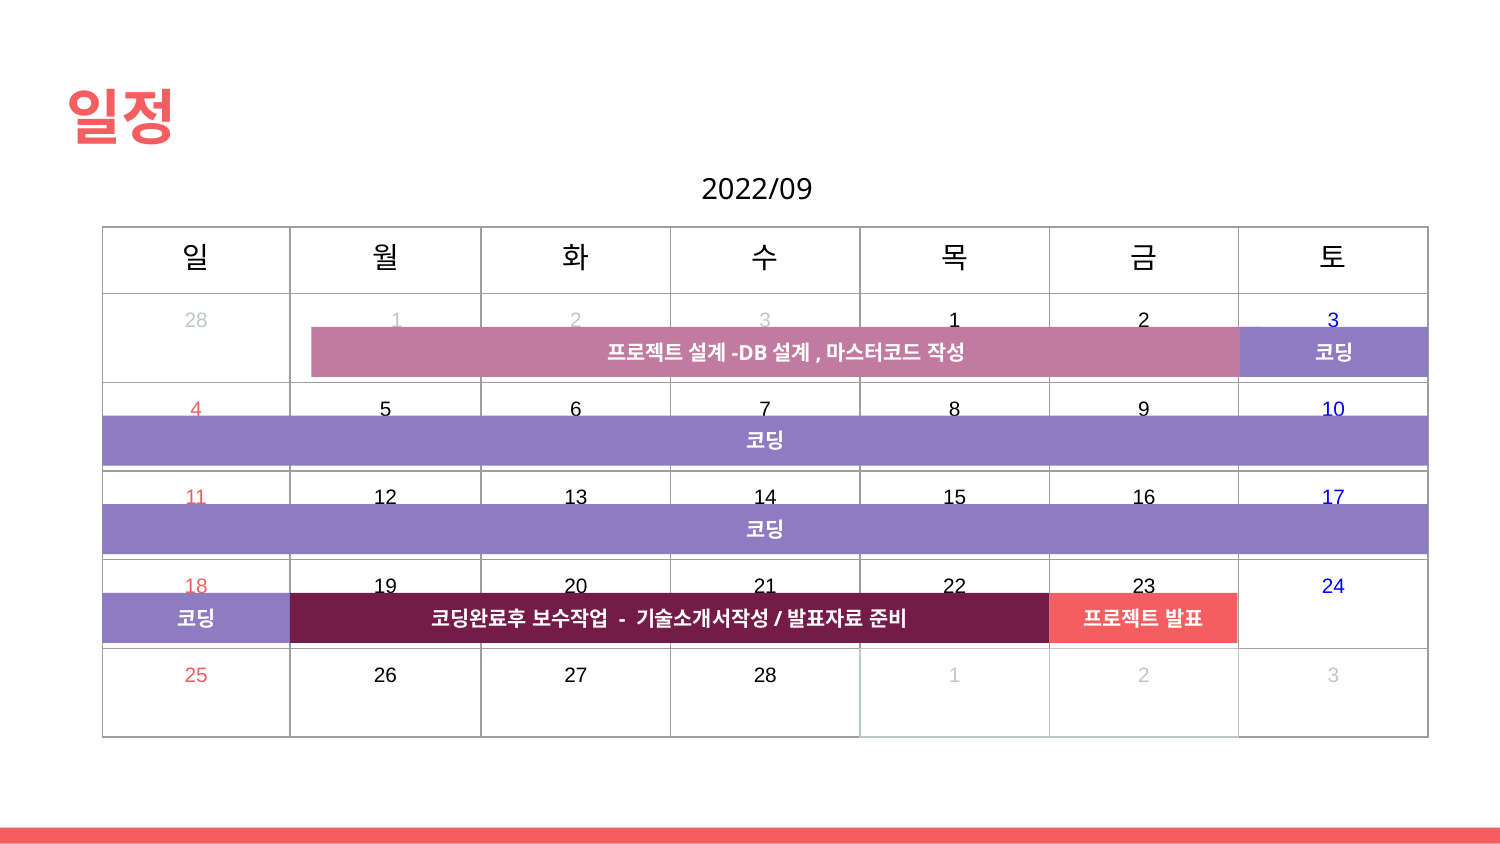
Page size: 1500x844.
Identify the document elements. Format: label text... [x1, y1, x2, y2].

table_cell 4 [103, 466, 289, 470]
table_cell 23 [1050, 643, 1238, 648]
table_cell 6 [482, 466, 670, 470]
table_cell 3 [671, 294, 859, 326]
table_cell 19 [291, 643, 480, 648]
table_cell 16 [1050, 472, 1238, 504]
table_cell 3 [671, 377, 859, 382]
table_cell 2 [1050, 649, 1238, 736]
table_cell 1 [291, 294, 480, 382]
table_header 일 [103, 228, 289, 293]
table_cell 12 [291, 555, 480, 559]
table_cell 3 [1239, 649, 1427, 736]
table_header 토 [1239, 228, 1427, 293]
table_cell 18 [103, 643, 289, 648]
table_cell 4 [103, 383, 289, 415]
text_box 코딩완료후 보수작업 - 기술소개서작성/발표자료 준비 [289, 592, 1049, 643]
text_box 코딩 [1240, 326, 1429, 377]
table_cell 24 [1239, 560, 1427, 648]
table_cell 13 [482, 472, 670, 504]
text_box 코딩 [102, 592, 289, 643]
table_cell 21 [671, 643, 859, 648]
table_cell 14 [671, 555, 859, 559]
table_cell 1 [861, 649, 1049, 736]
table_header 금 [1050, 228, 1238, 293]
table_cell 16 [1050, 555, 1238, 559]
table_cell 15 [861, 555, 1049, 559]
table_cell 3 [1239, 294, 1427, 326]
table_cell 28 [671, 649, 859, 736]
table_cell 15 [861, 472, 1049, 504]
table_cell 5 [291, 383, 480, 415]
table_cell 17 [1239, 555, 1427, 559]
table_cell 7 [671, 466, 859, 470]
table_cell 5 [291, 466, 480, 470]
table_cell 13 [482, 555, 670, 559]
table_cell 22 [861, 560, 1049, 592]
table_cell 9 [1050, 466, 1238, 470]
table_cell 10 [1239, 383, 1427, 415]
text_box 프로젝트 설계-DB설계,마스터코드 작성 [311, 326, 1240, 377]
table_cell 20 [482, 560, 670, 592]
table_cell 1 [861, 377, 1049, 382]
table_cell 17 [1239, 472, 1427, 504]
table_cell 23 [1050, 560, 1238, 592]
table_cell 19 [291, 560, 480, 592]
text_box 2022/09 [94, 155, 1420, 221]
title 일정 [51, 64, 1449, 167]
table_cell 8 [861, 383, 1049, 415]
table_cell 11 [103, 472, 289, 504]
table_cell 25 [103, 649, 289, 736]
table_cell 1 [861, 294, 1049, 326]
table_cell 9 [1050, 383, 1238, 415]
table_header 수 [671, 228, 859, 293]
table_cell 18 [103, 560, 289, 592]
table_cell 2 [482, 294, 670, 326]
text_box 코딩 [102, 415, 1429, 466]
table_header 목 [861, 228, 1049, 293]
table_cell 12 [291, 472, 480, 504]
table_cell 20 [482, 643, 670, 648]
table_cell 27 [482, 649, 670, 736]
table_cell 22 [861, 643, 1049, 648]
table_cell 2 [1050, 294, 1238, 326]
table_cell 26 [291, 649, 480, 736]
table_cell 6 [482, 383, 670, 415]
table_cell 28 [103, 294, 289, 382]
table_header 월 [291, 228, 480, 293]
table_cell 11 [103, 555, 289, 559]
table_cell 14 [671, 472, 859, 504]
table_cell 7 [671, 383, 859, 415]
table_cell 21 [671, 560, 859, 592]
table_cell 8 [861, 466, 1049, 470]
text_box 프로젝트 발표 [1049, 592, 1238, 643]
table_cell 2 [1050, 377, 1238, 382]
table_cell 10 [1239, 466, 1427, 470]
table_header 화 [482, 228, 670, 293]
text_box 코딩 [102, 504, 1429, 555]
table_cell 2 [482, 377, 670, 382]
table_cell 3 [1239, 377, 1427, 382]
